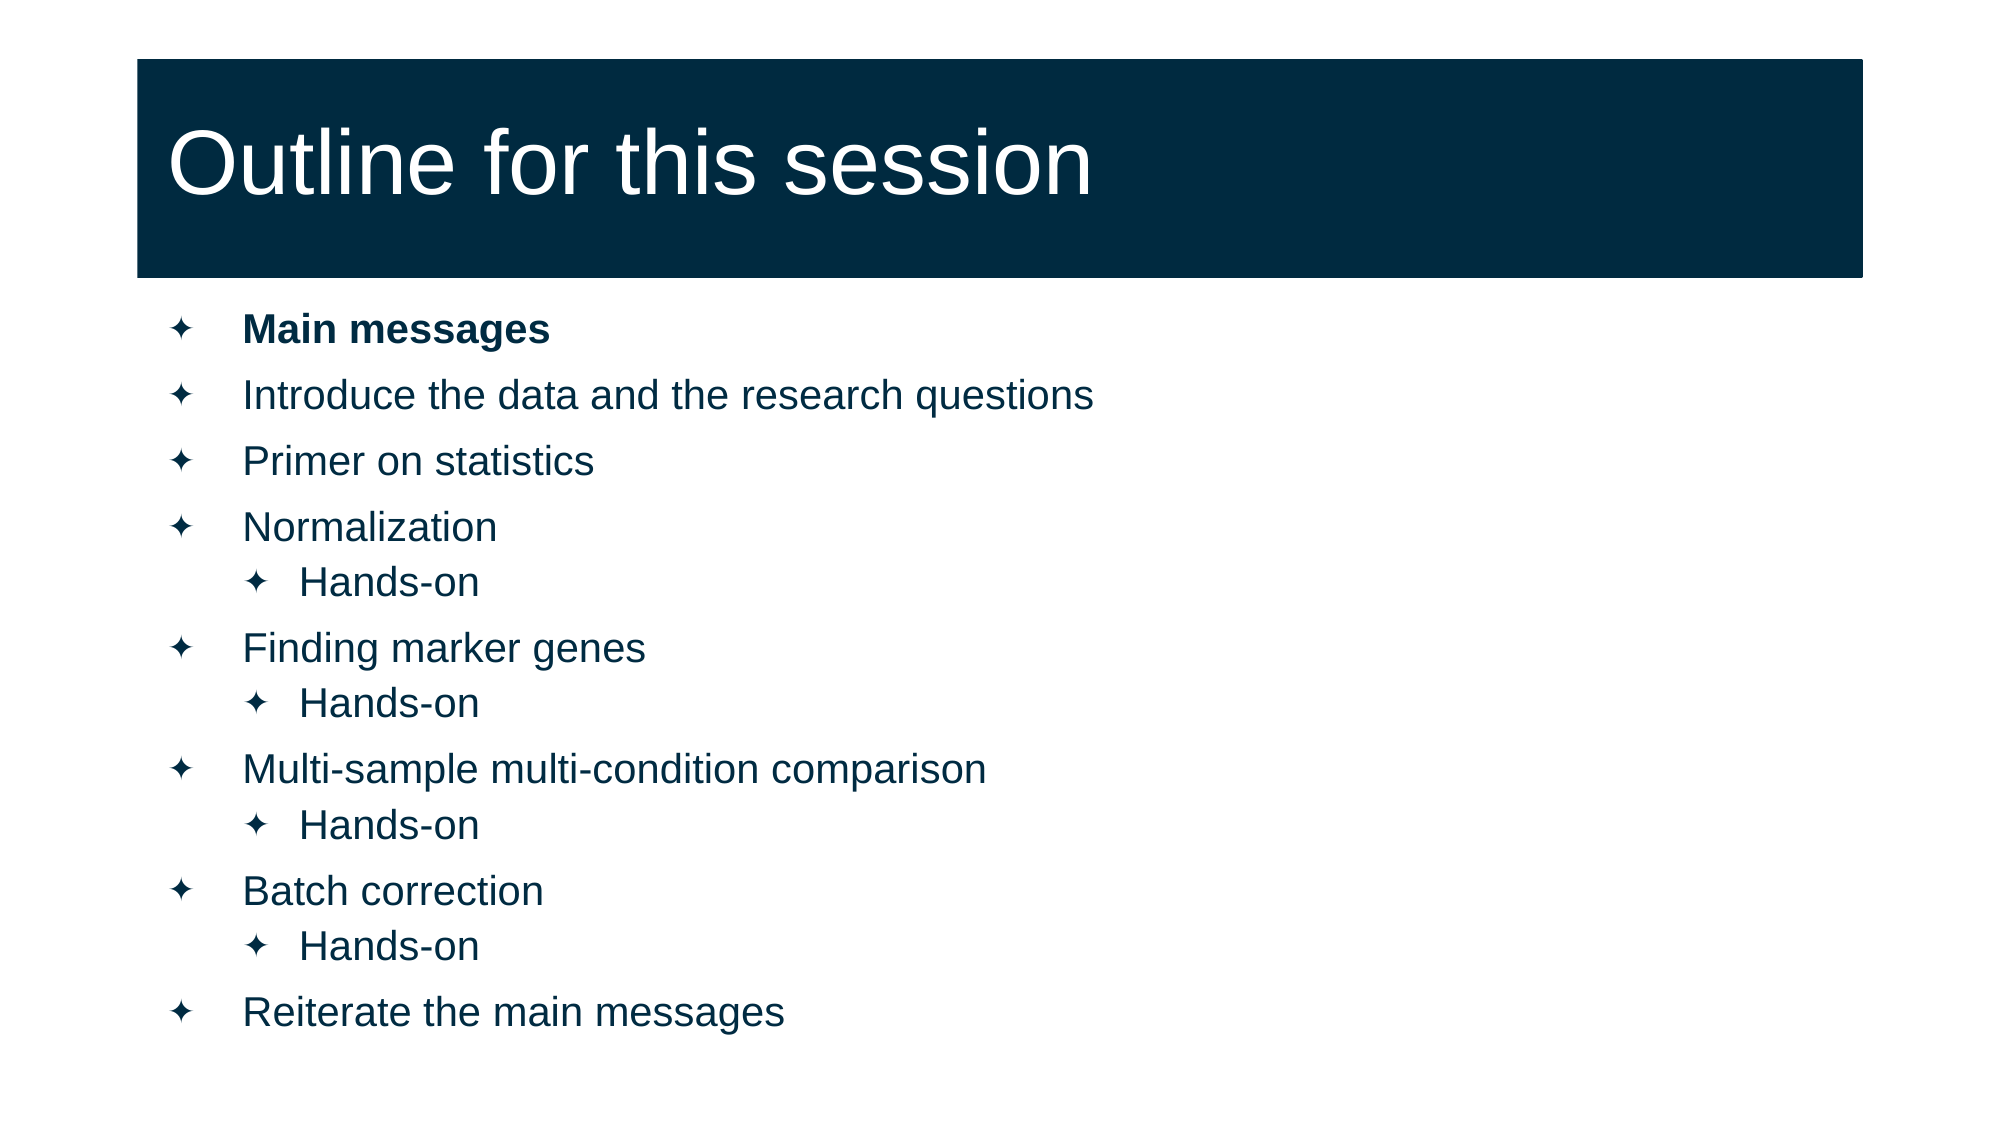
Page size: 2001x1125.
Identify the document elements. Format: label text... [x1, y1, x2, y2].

title Outline for this session [137, 59, 1863, 278]
list Main messages Introduce the data and the research questions Primer on statistics Normalization Hands-on Finding marker genes Hands-on Multi-sample multi-condition comparison Hands-on Batch correction Hands-on Reiterate the main messages [137, 307, 1863, 1102]
